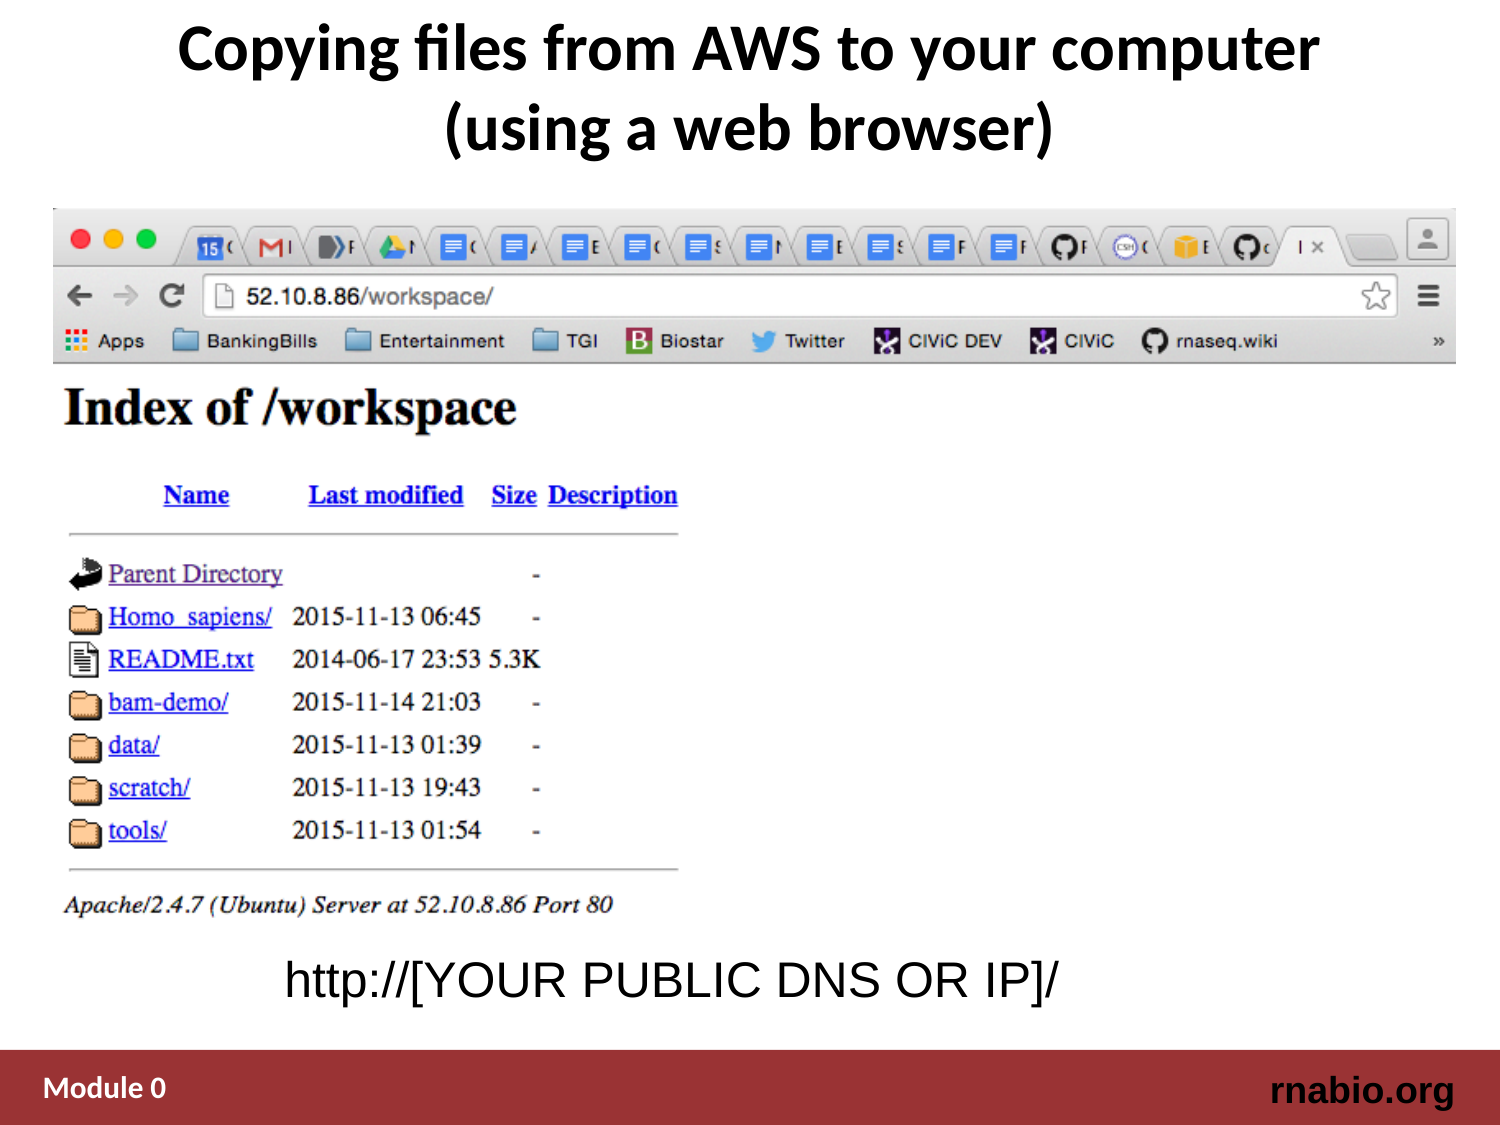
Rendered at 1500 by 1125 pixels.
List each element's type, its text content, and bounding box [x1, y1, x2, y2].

picture [52, 207, 1456, 941]
title Copying files from AWS to your computer (using a web browser) [24, 19, 1475, 149]
text_box http://[YOUR PUBLIC DNS OR IP]/ [269, 949, 1075, 1016]
